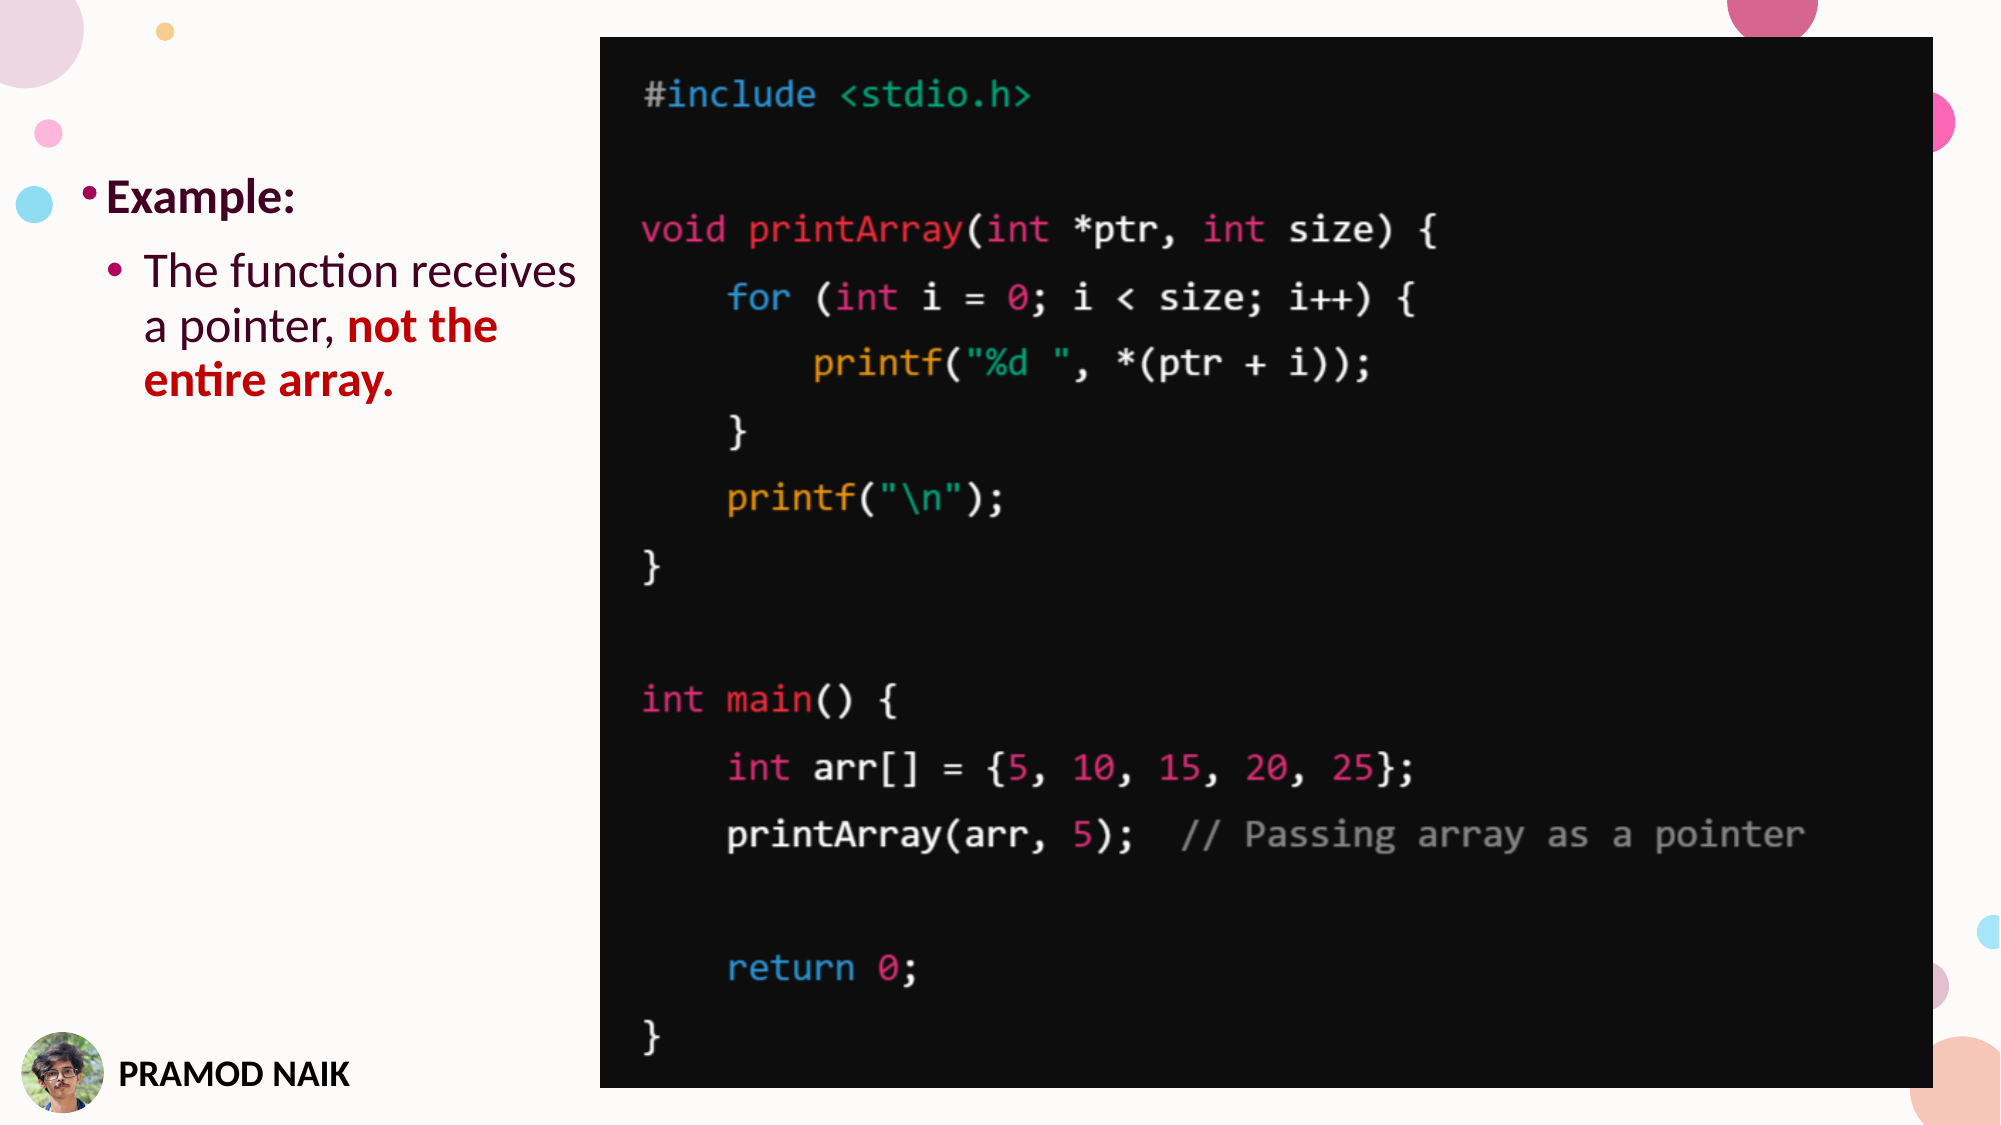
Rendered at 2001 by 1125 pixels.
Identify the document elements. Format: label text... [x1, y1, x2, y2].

picture [600, 37, 1933, 1088]
list Example: The function receives a pointer, not the entire array. [91, 162, 600, 1064]
picture [21, 1031, 104, 1114]
